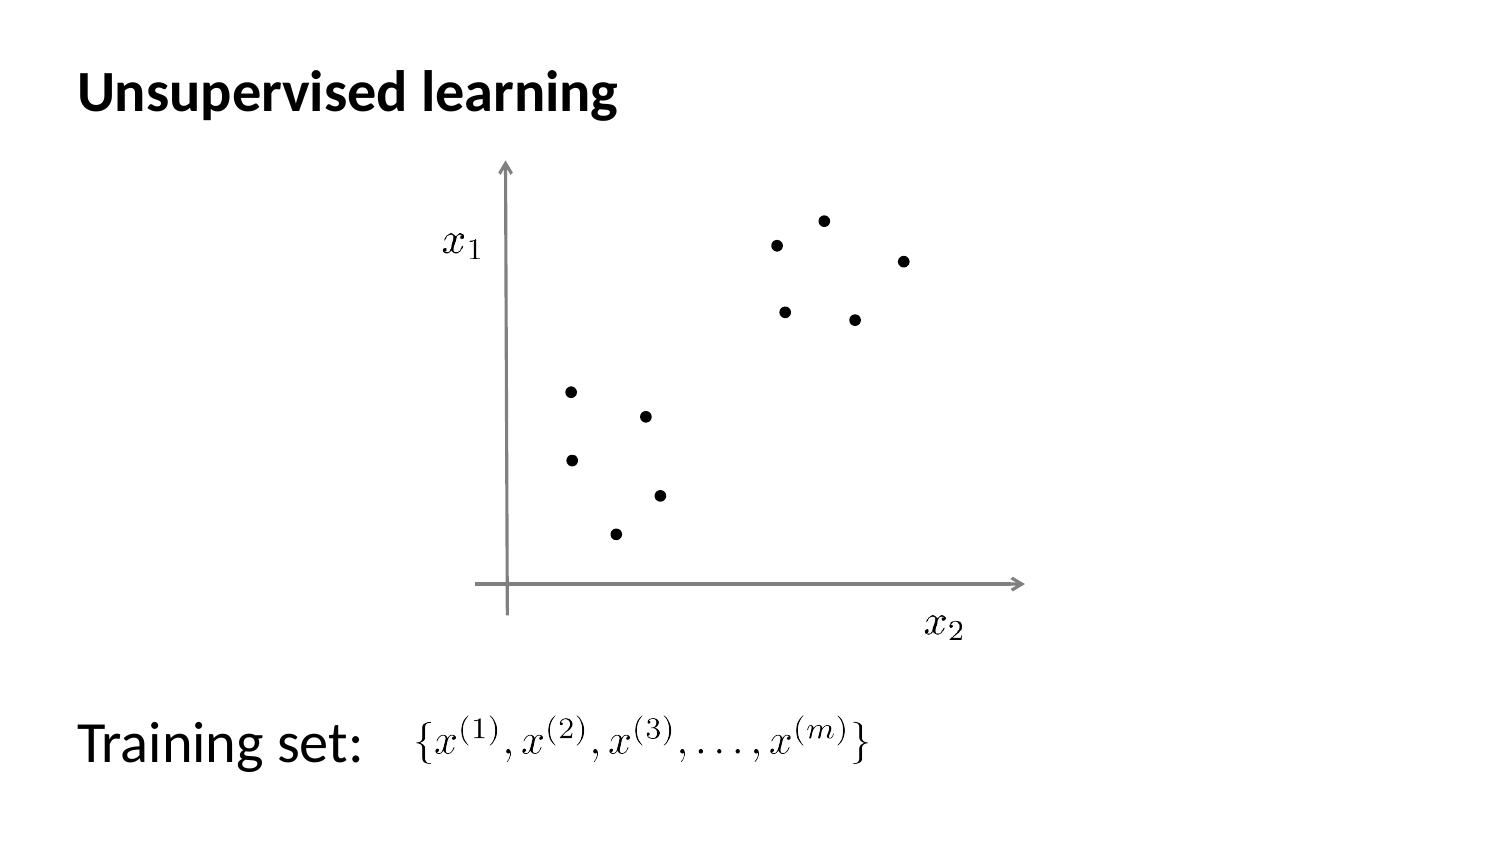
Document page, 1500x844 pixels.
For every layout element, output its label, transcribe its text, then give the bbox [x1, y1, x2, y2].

text_box [818, 215, 831, 227]
text_box [897, 255, 910, 268]
text_box [610, 528, 623, 541]
text_box [565, 386, 577, 398]
text_box Training set: [62, 696, 1425, 782]
text_box [771, 239, 783, 252]
text_box [849, 314, 861, 326]
picture [416, 715, 868, 764]
picture [923, 615, 962, 641]
text_box [779, 306, 791, 319]
text_box Unsupervised learning [62, 45, 1425, 131]
text_box [640, 411, 652, 423]
text_box [654, 490, 667, 502]
picture [442, 233, 480, 259]
text_box [566, 454, 578, 467]
